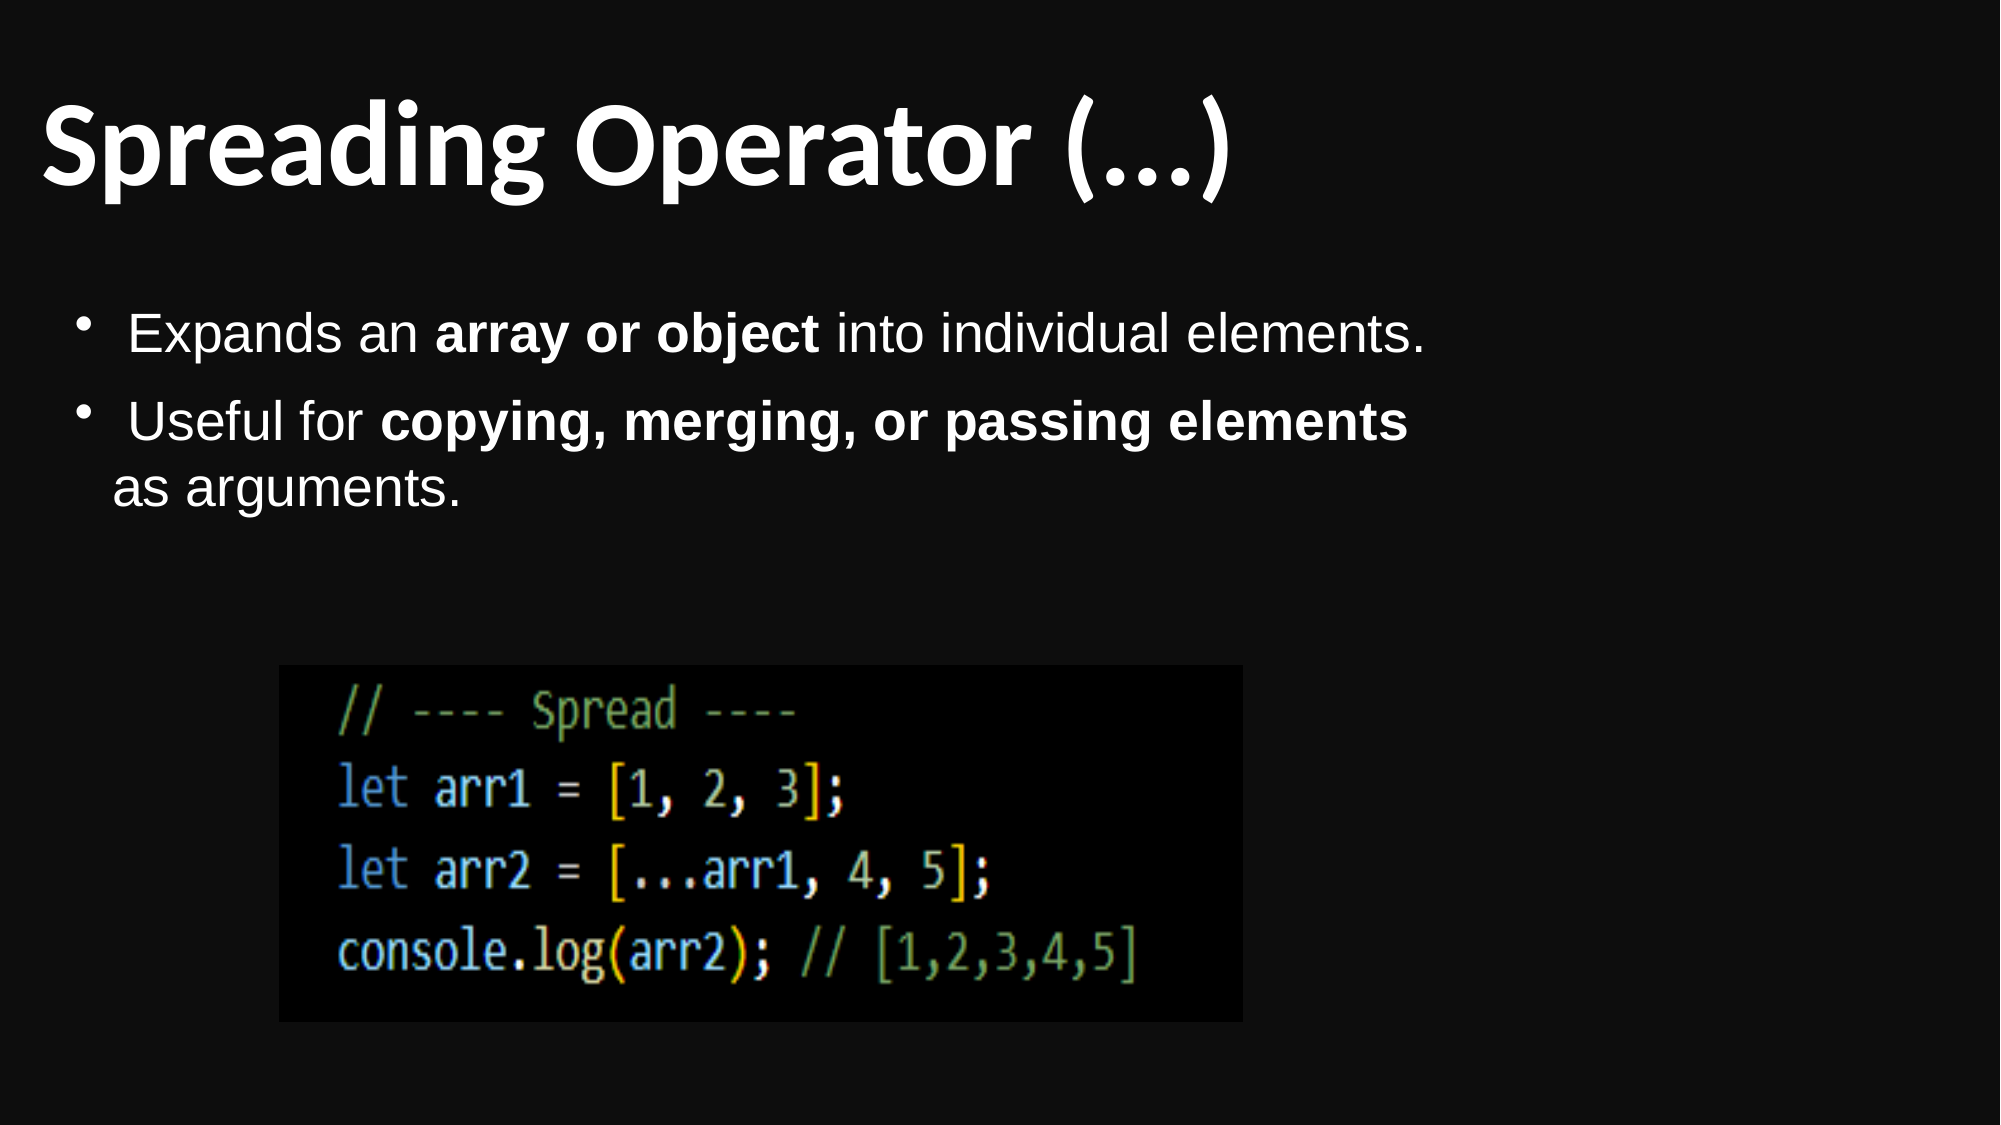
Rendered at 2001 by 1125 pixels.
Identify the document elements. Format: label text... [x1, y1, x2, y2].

picture [279, 664, 1243, 1022]
subtitle Expands an array or object into individual elements. Useful for copying, merging, or passing elements as arguments. [59, 282, 1458, 639]
title Spreading Operator (...) [25, 0, 1666, 227]
